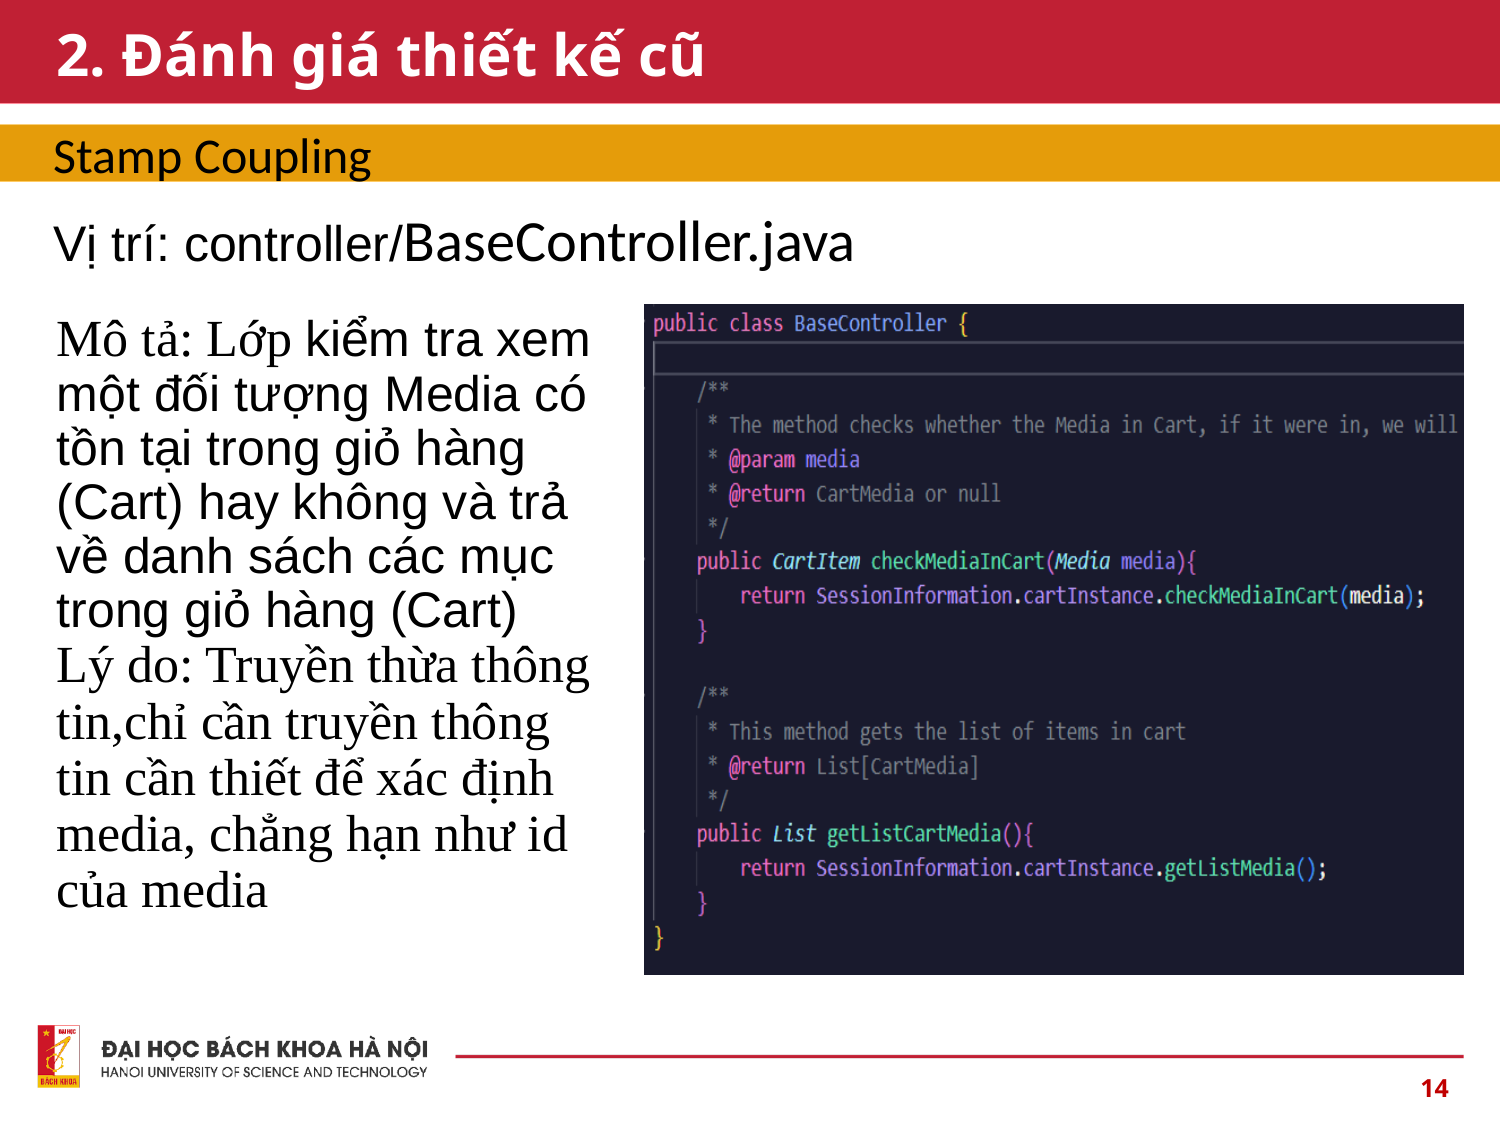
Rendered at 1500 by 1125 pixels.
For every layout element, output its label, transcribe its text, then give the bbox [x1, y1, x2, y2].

text_box Mô tả: Lớp kiểm tra xem một đối tượng Media có tồn tại trong giỏ hàng (Cart) hay không và trả về danh sách các mục trong giỏ hàng (Cart) Lý do: Truyền thừa thông tin,chỉ cần truyền thông tin cần thiết để xác định media, chẳng hạn như id của media [41, 304, 631, 954]
text_box Stamp Coupling [38, 116, 606, 192]
picture [0, 0, 1500, 1125]
slide_number ‹#› [1126, 1065, 1464, 1125]
title 2. Đánh giá thiết kế cũ [41, 18, 1459, 91]
text_box Vị trí: controller/BaseController.java [38, 203, 1459, 346]
